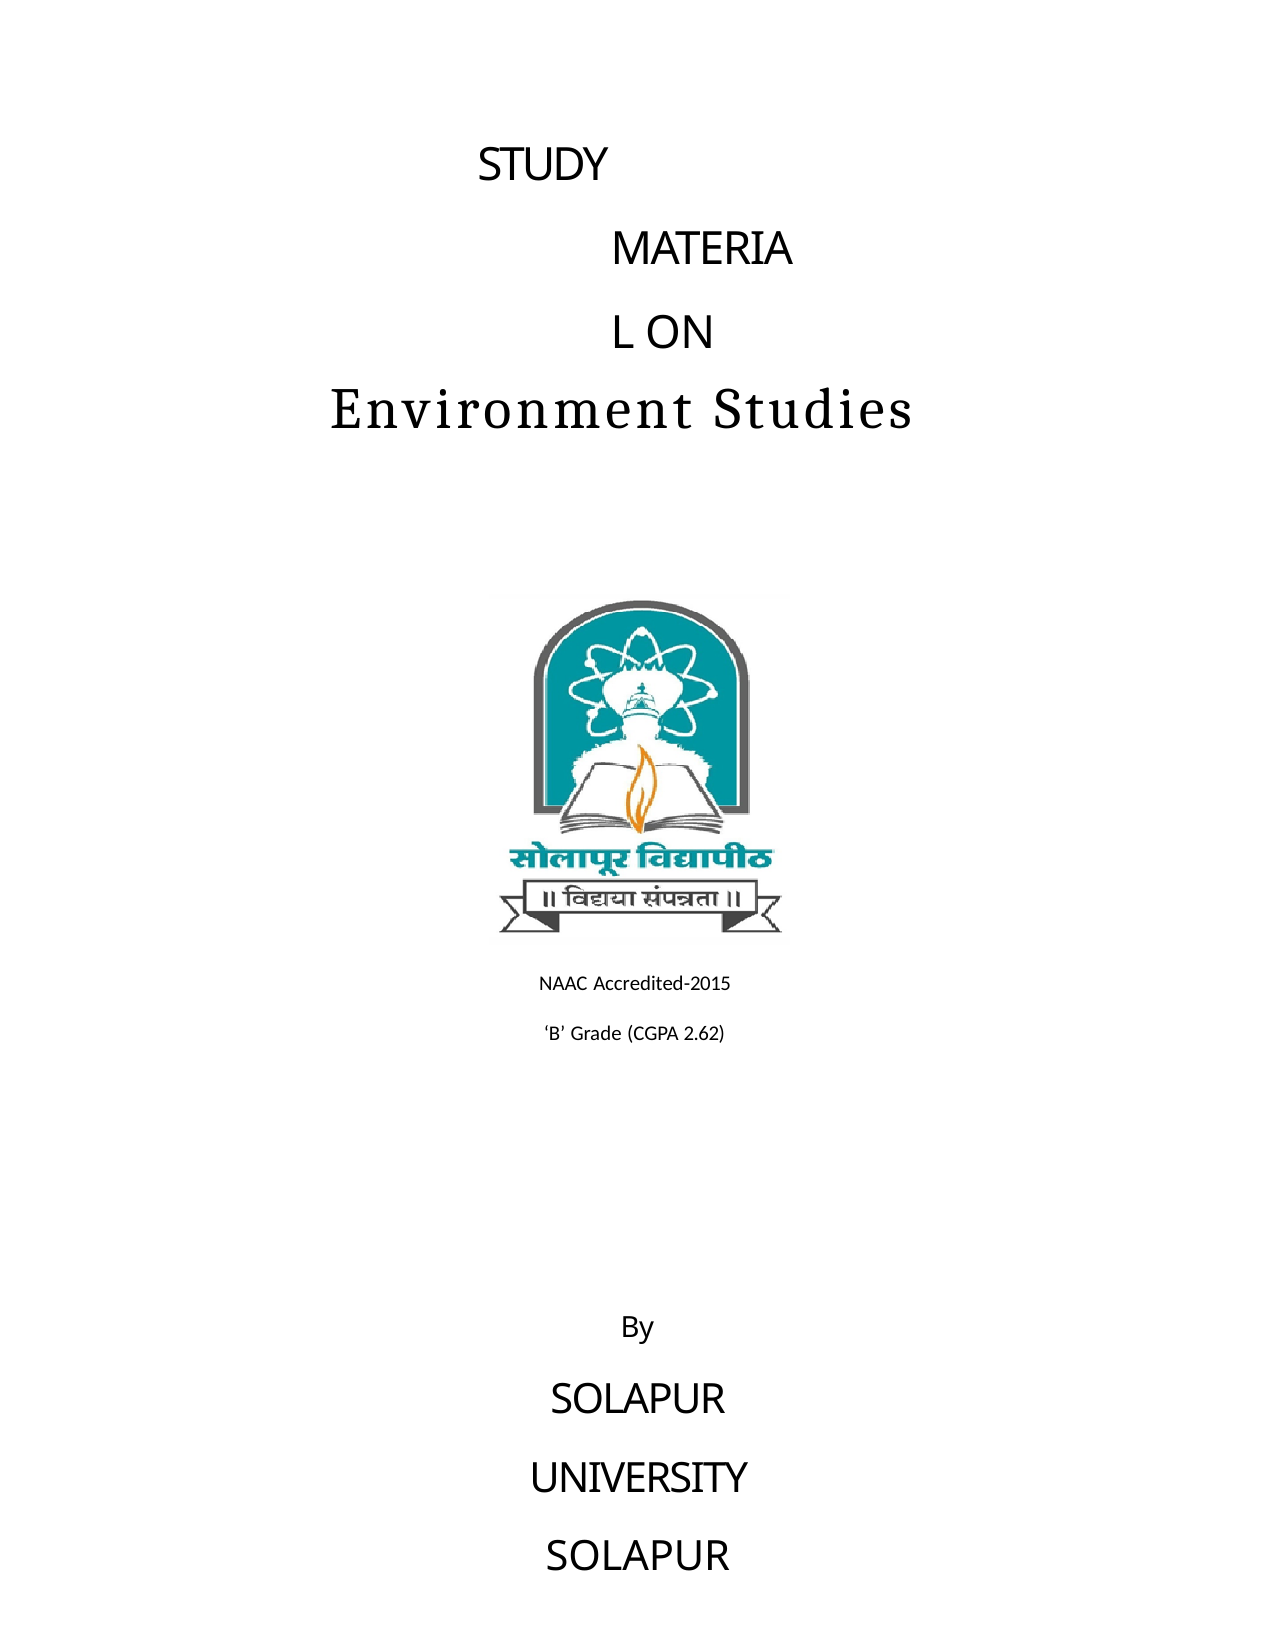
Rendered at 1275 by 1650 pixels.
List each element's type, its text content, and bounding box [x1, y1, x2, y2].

title Environment Studies [327, 367, 948, 646]
text_box NAAC Accredited-2015 ‘B’ Grade (CGPA 2.62) [537, 967, 738, 1045]
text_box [489, 594, 791, 945]
text_box STUDY MATERIAL ON [475, 103, 800, 358]
text_box By SOLAPUR UNIVERSITY SOLAPUR [451, 1288, 824, 1580]
